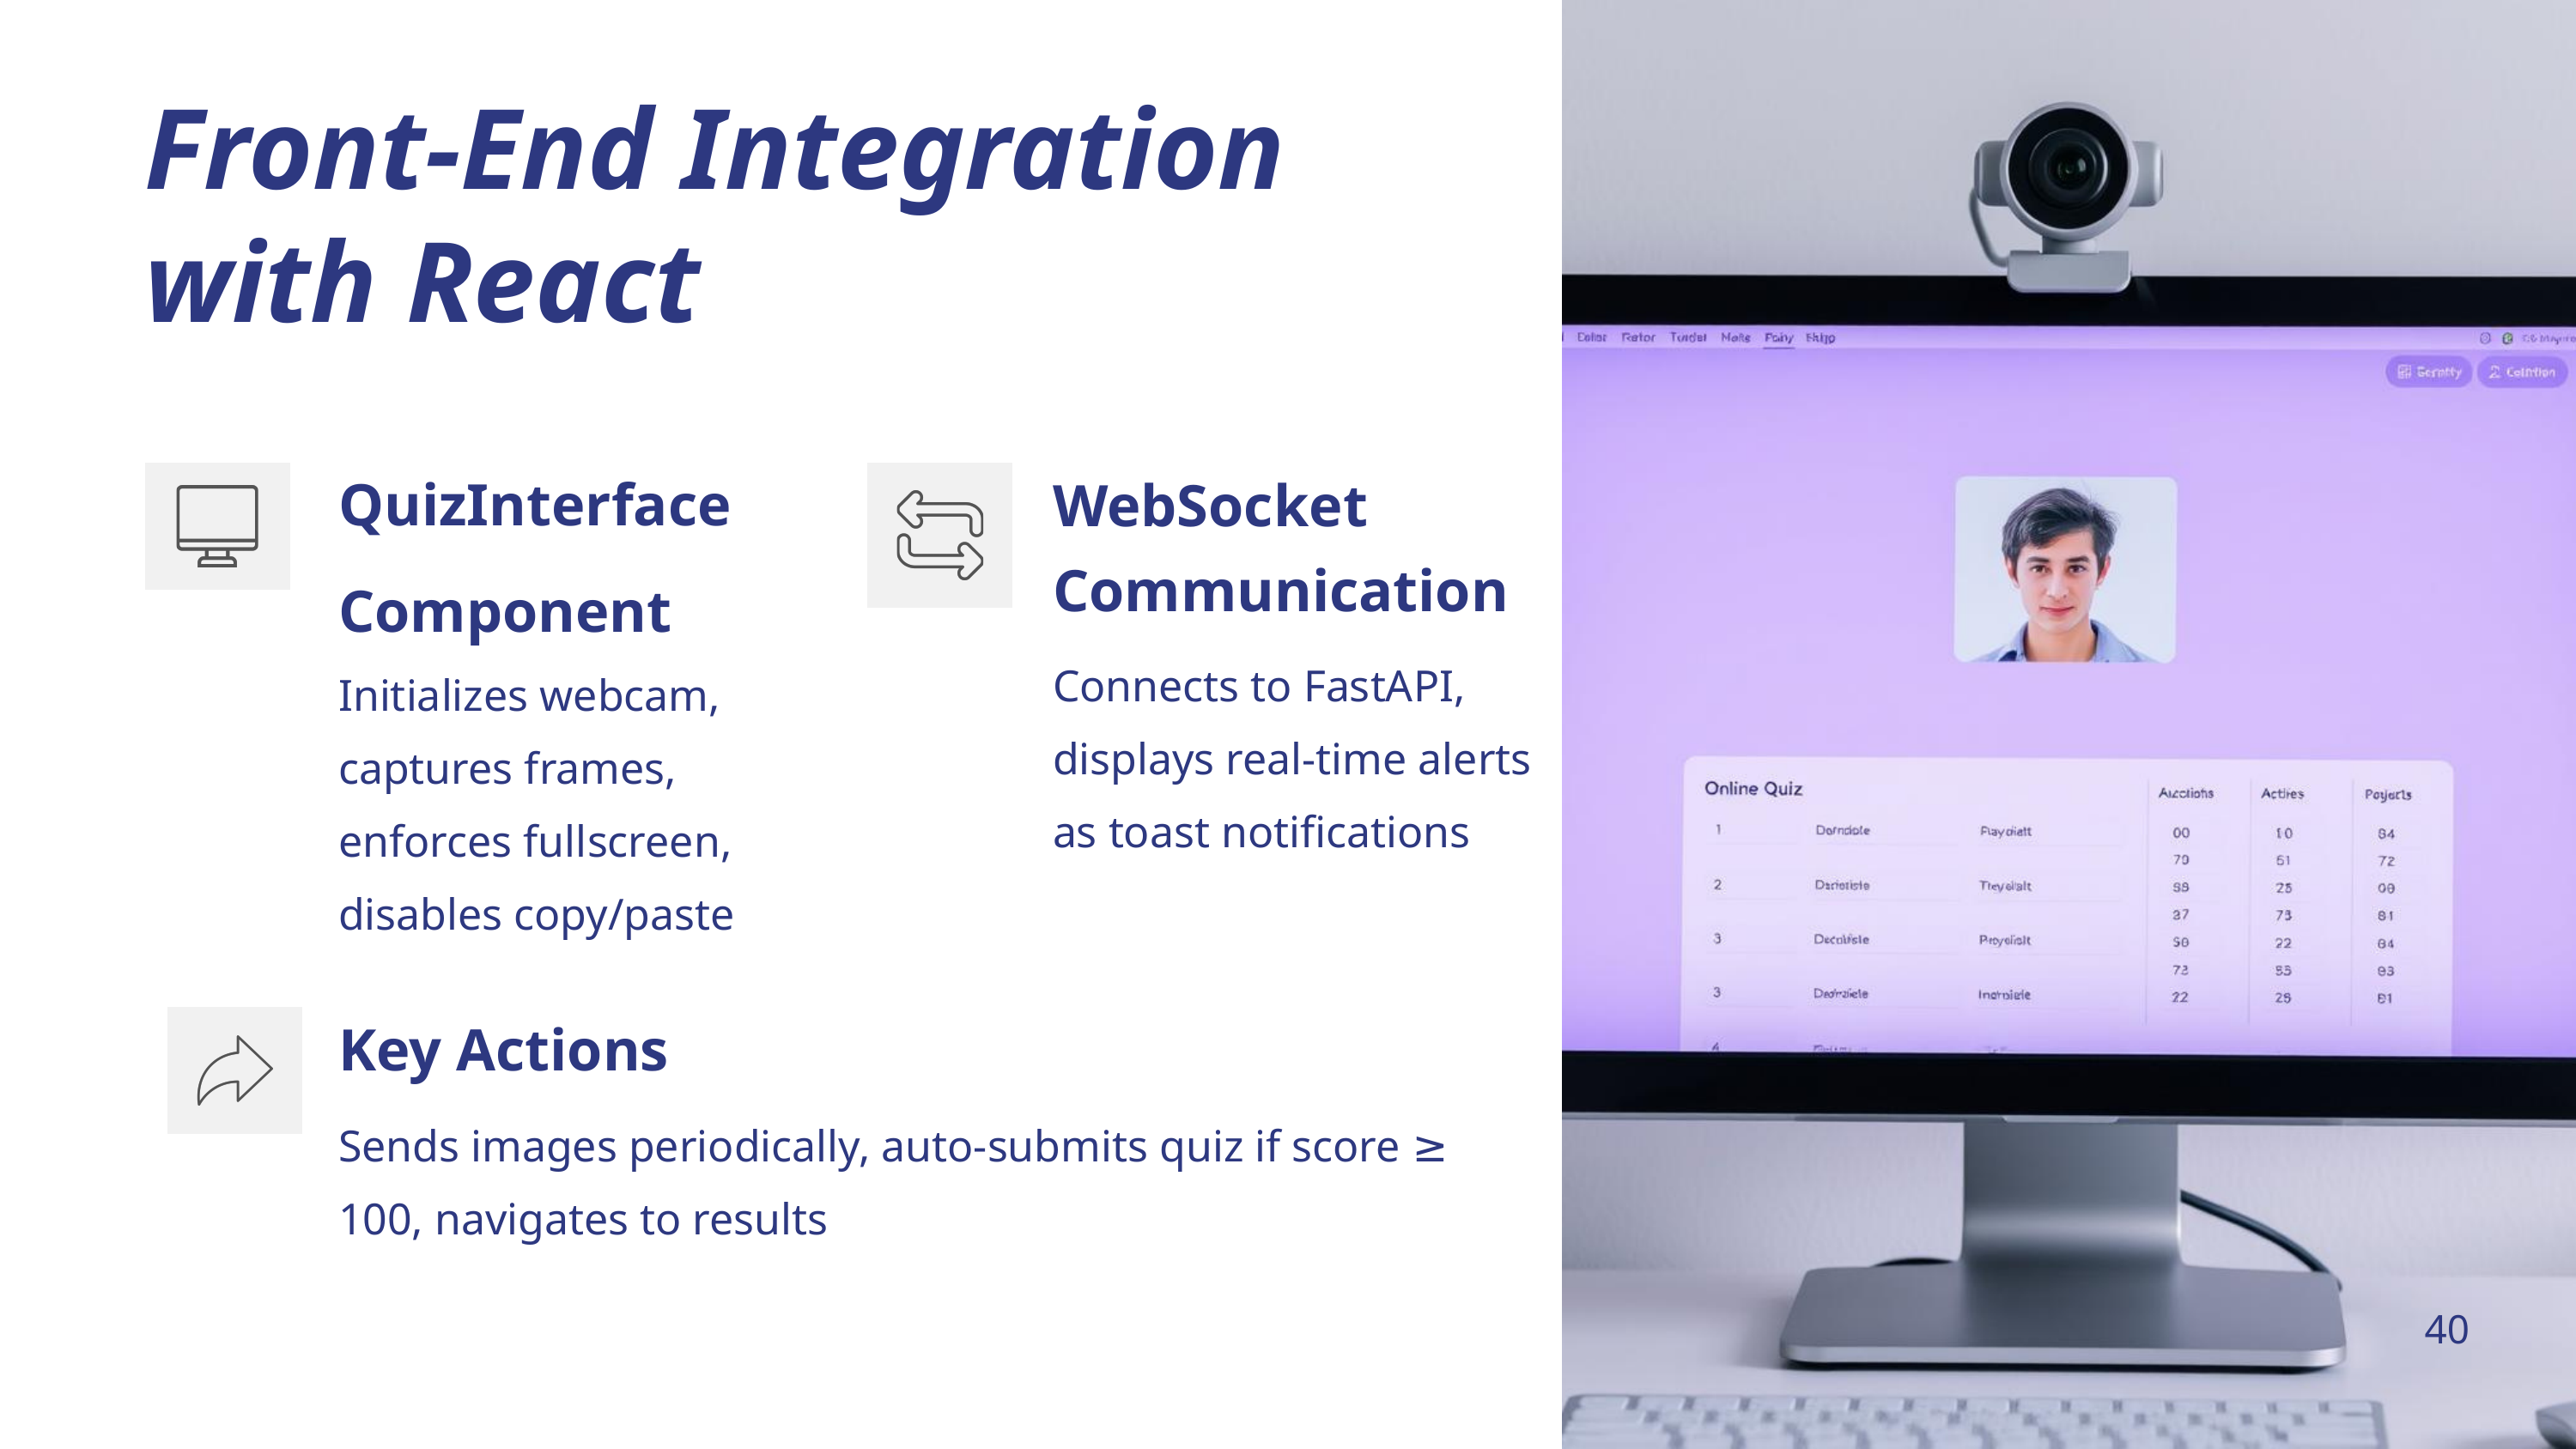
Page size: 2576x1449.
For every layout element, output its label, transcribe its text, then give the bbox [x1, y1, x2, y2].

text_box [337, 462, 828, 929]
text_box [167, 1007, 303, 1135]
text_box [1561, 0, 2576, 1449]
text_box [867, 462, 1013, 609]
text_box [144, 462, 290, 590]
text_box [337, 1007, 1476, 1234]
text_box Front-End Integration with React [144, 78, 1476, 345]
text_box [1052, 462, 1542, 846]
